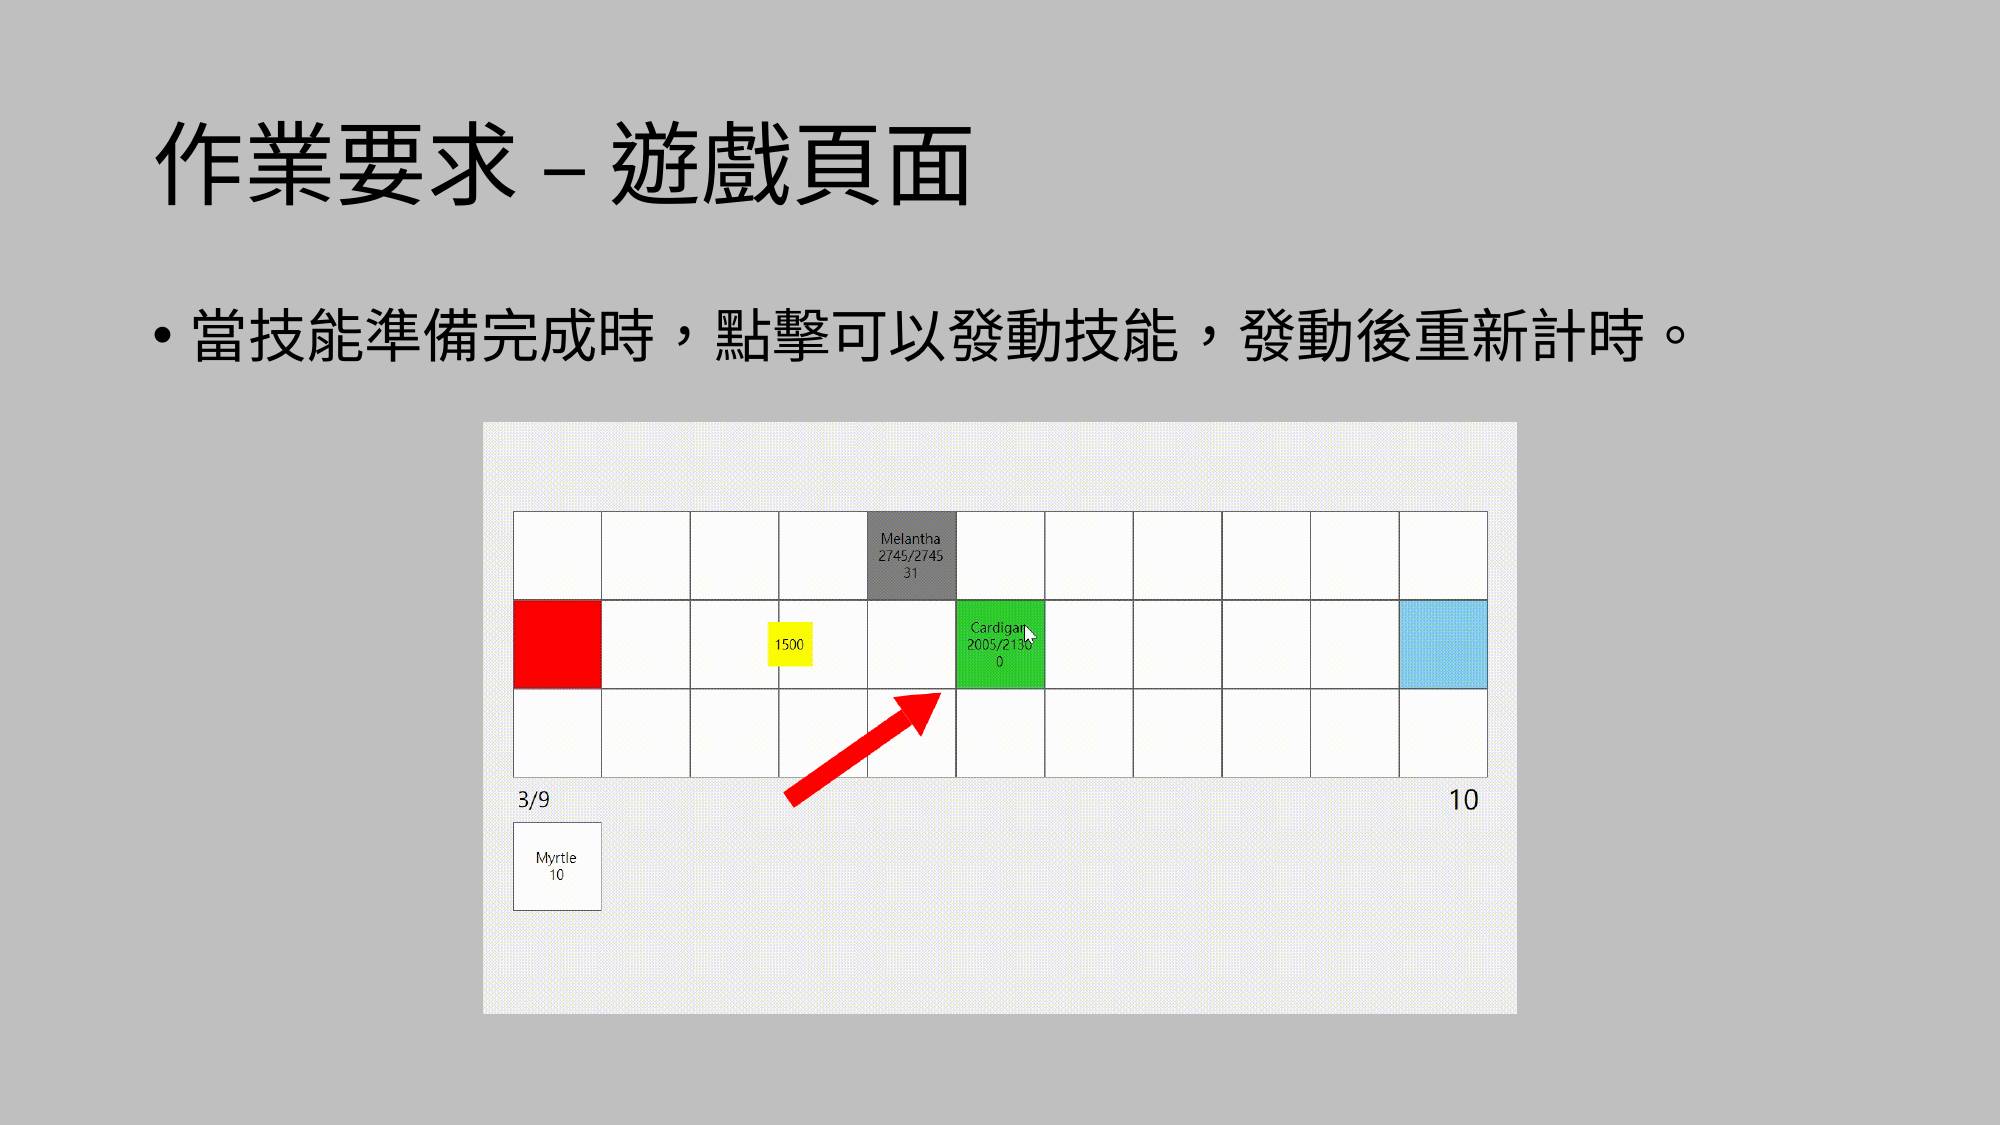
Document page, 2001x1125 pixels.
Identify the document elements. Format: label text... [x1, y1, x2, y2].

list 當技能準備完成時，點擊可以發動技能，發動後重新計時。 [137, 299, 1863, 1014]
title 作業要求 – 遊戲頁面 [137, 59, 1863, 278]
picture [420, 422, 1518, 1014]
